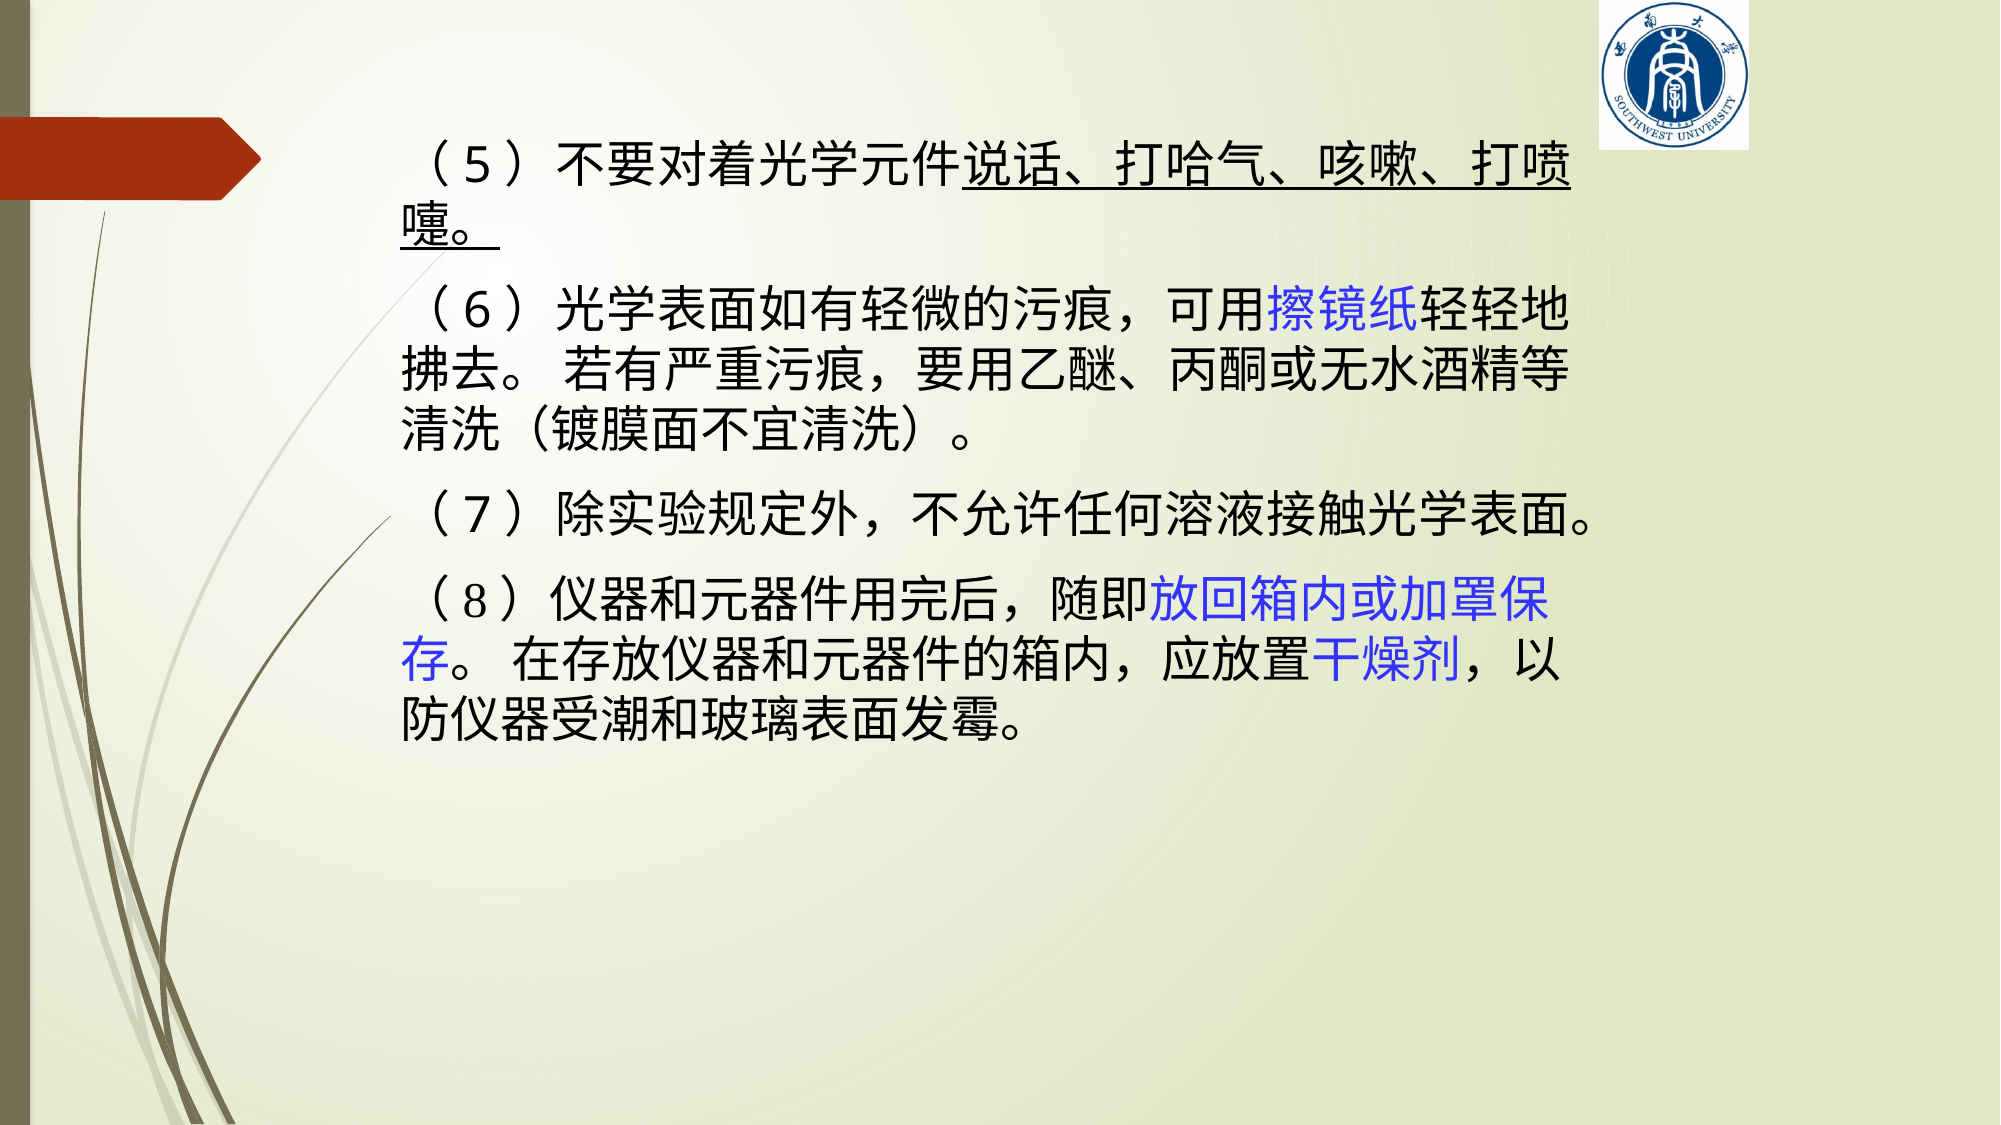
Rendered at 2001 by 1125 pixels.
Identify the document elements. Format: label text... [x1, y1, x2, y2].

text_box （5）不要对着光学元件说话、打哈气、咳嗽、打喷嚏。 （6）光学表面如有轻微的污痕，可用擦镜纸轻轻地拂去。 若有严重污痕，要用乙醚、丙酮或无水酒精等清洗（镀膜面不宜清洗）。 （7）除实验规定外，不允许任何溶液接触光学表面。 （8）仪器和元器件用完后，随即放回箱内或加罩保存。 在存放仪器和元器件的箱内，应放置干燥剂，以防仪器受潮和玻璃表面发霉。 [385, 125, 1586, 756]
picture [1599, 0, 1750, 151]
